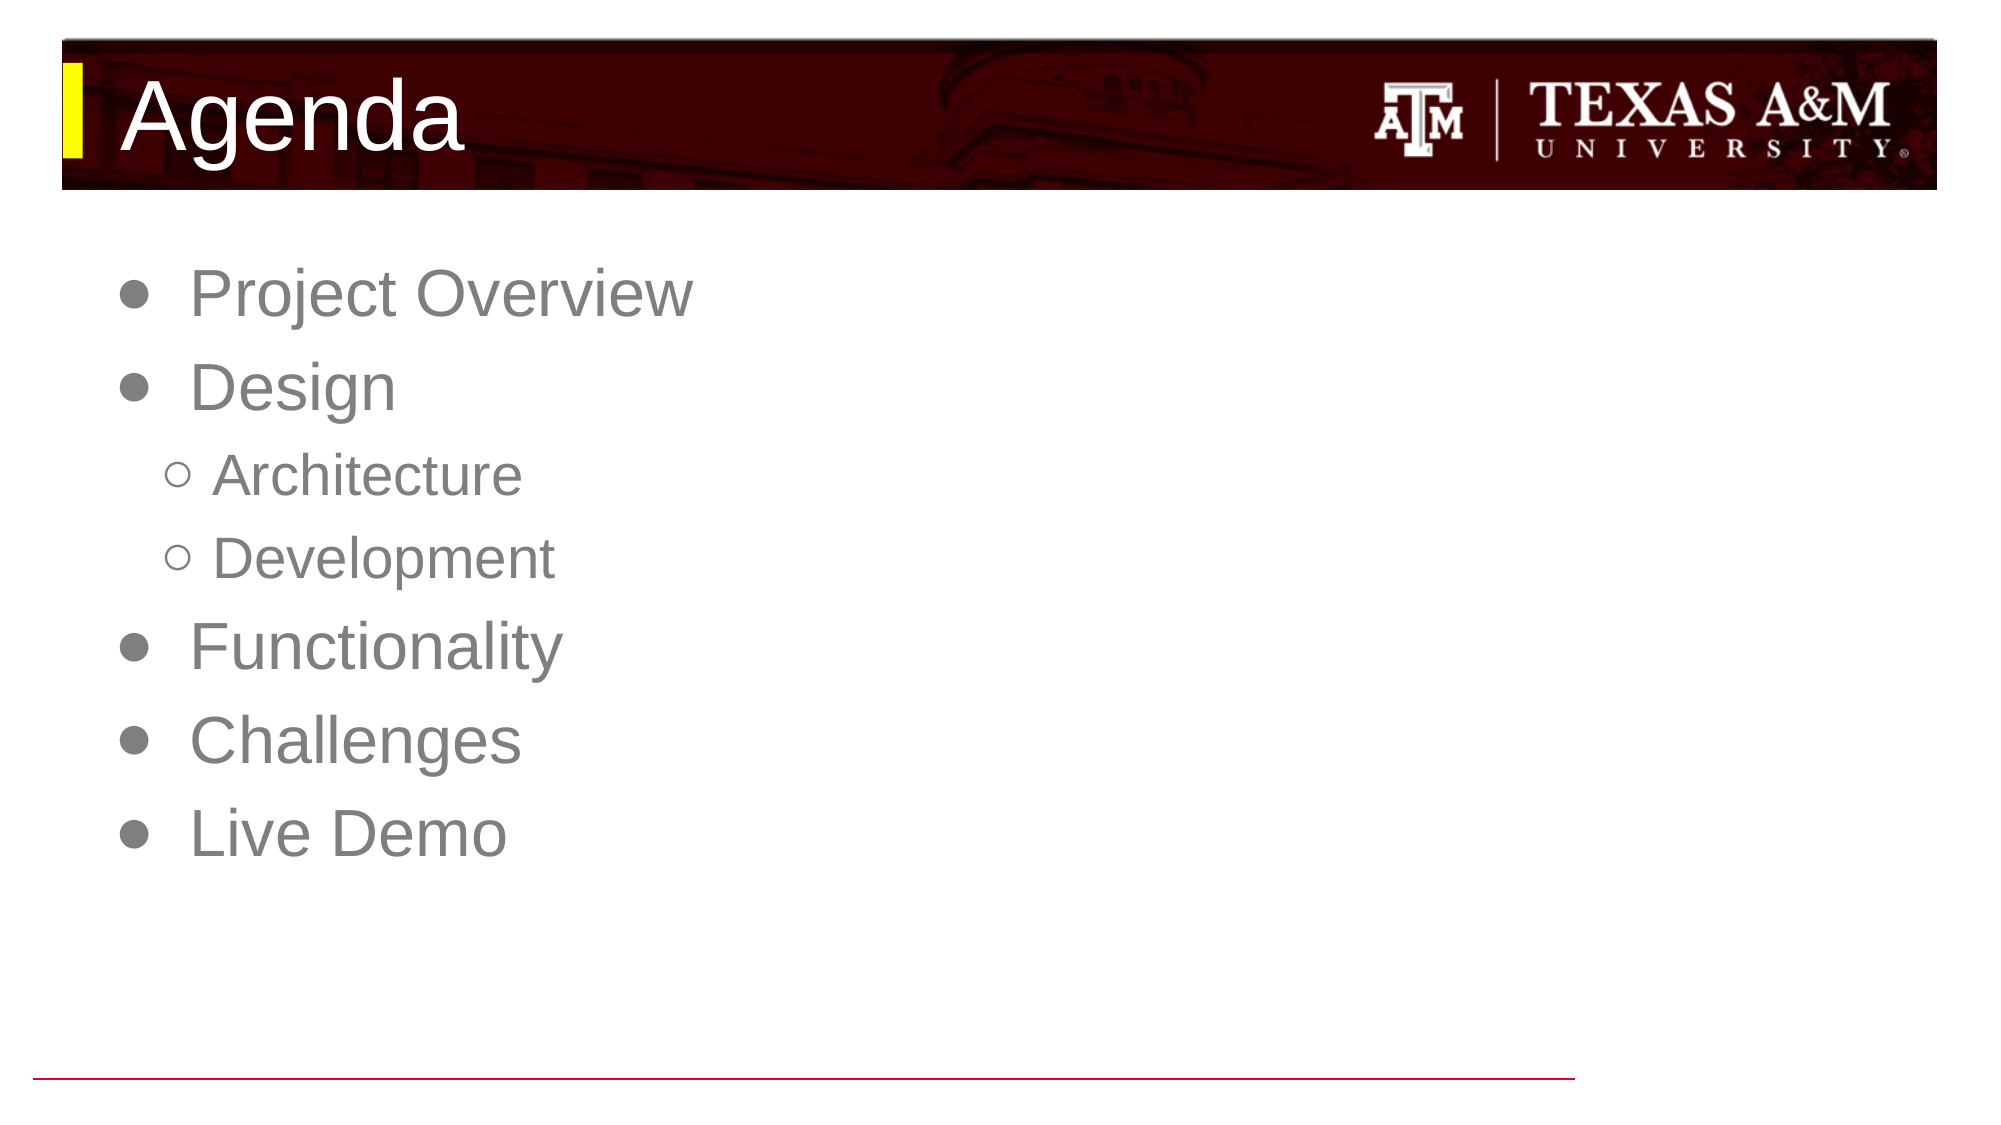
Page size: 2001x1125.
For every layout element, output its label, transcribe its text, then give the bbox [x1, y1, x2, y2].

picture [1367, 37, 1937, 190]
list Project Overview Design Architecture Development Functionality Challenges Live Demo [99, 242, 1900, 1005]
title Agenda [105, 16, 1367, 205]
picture [62, 37, 105, 190]
